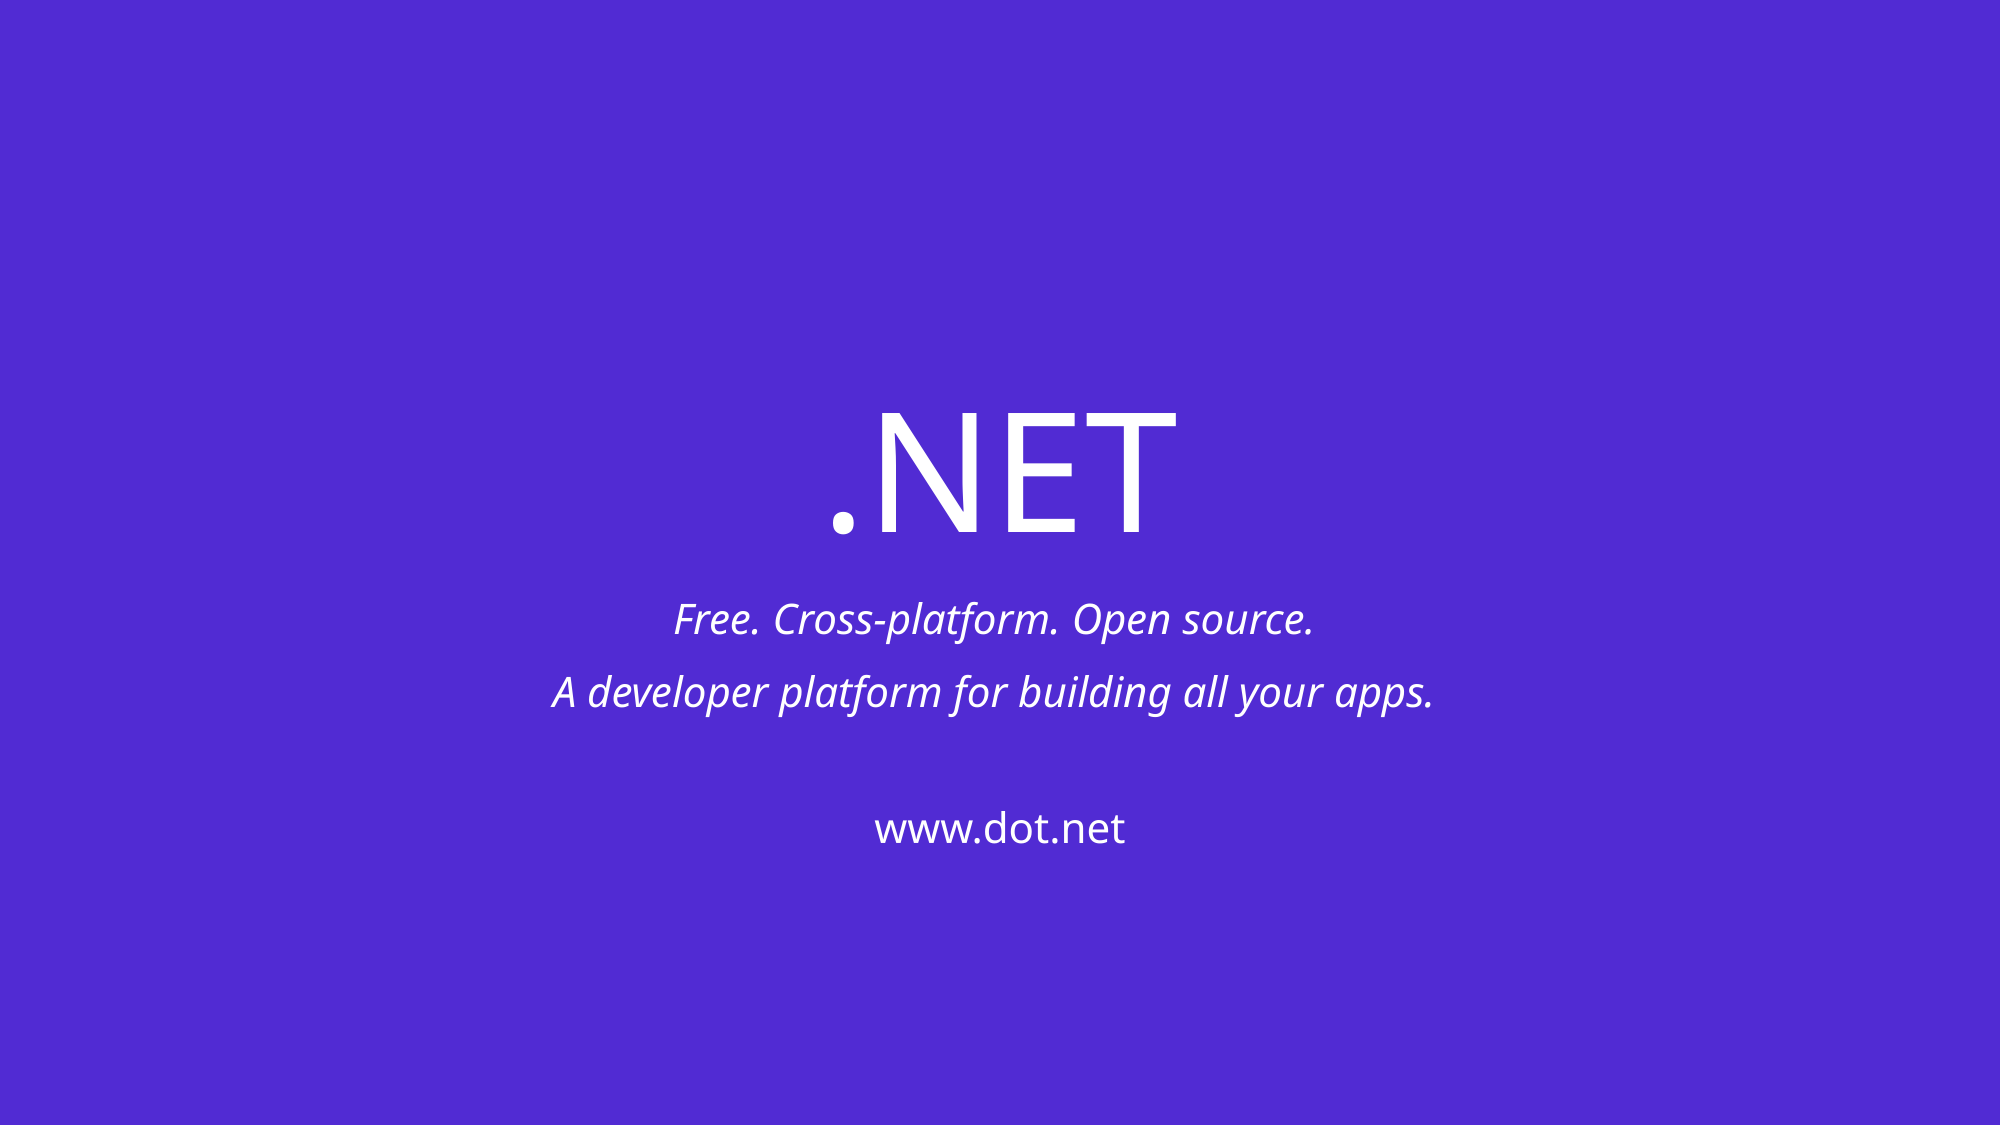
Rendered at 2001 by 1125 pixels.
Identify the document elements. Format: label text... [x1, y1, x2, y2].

title .NET [249, 184, 1750, 576]
subtitle Free. Cross-platform. Open source. A developer platform for building all your apps. www.dot.net [249, 590, 1750, 863]
